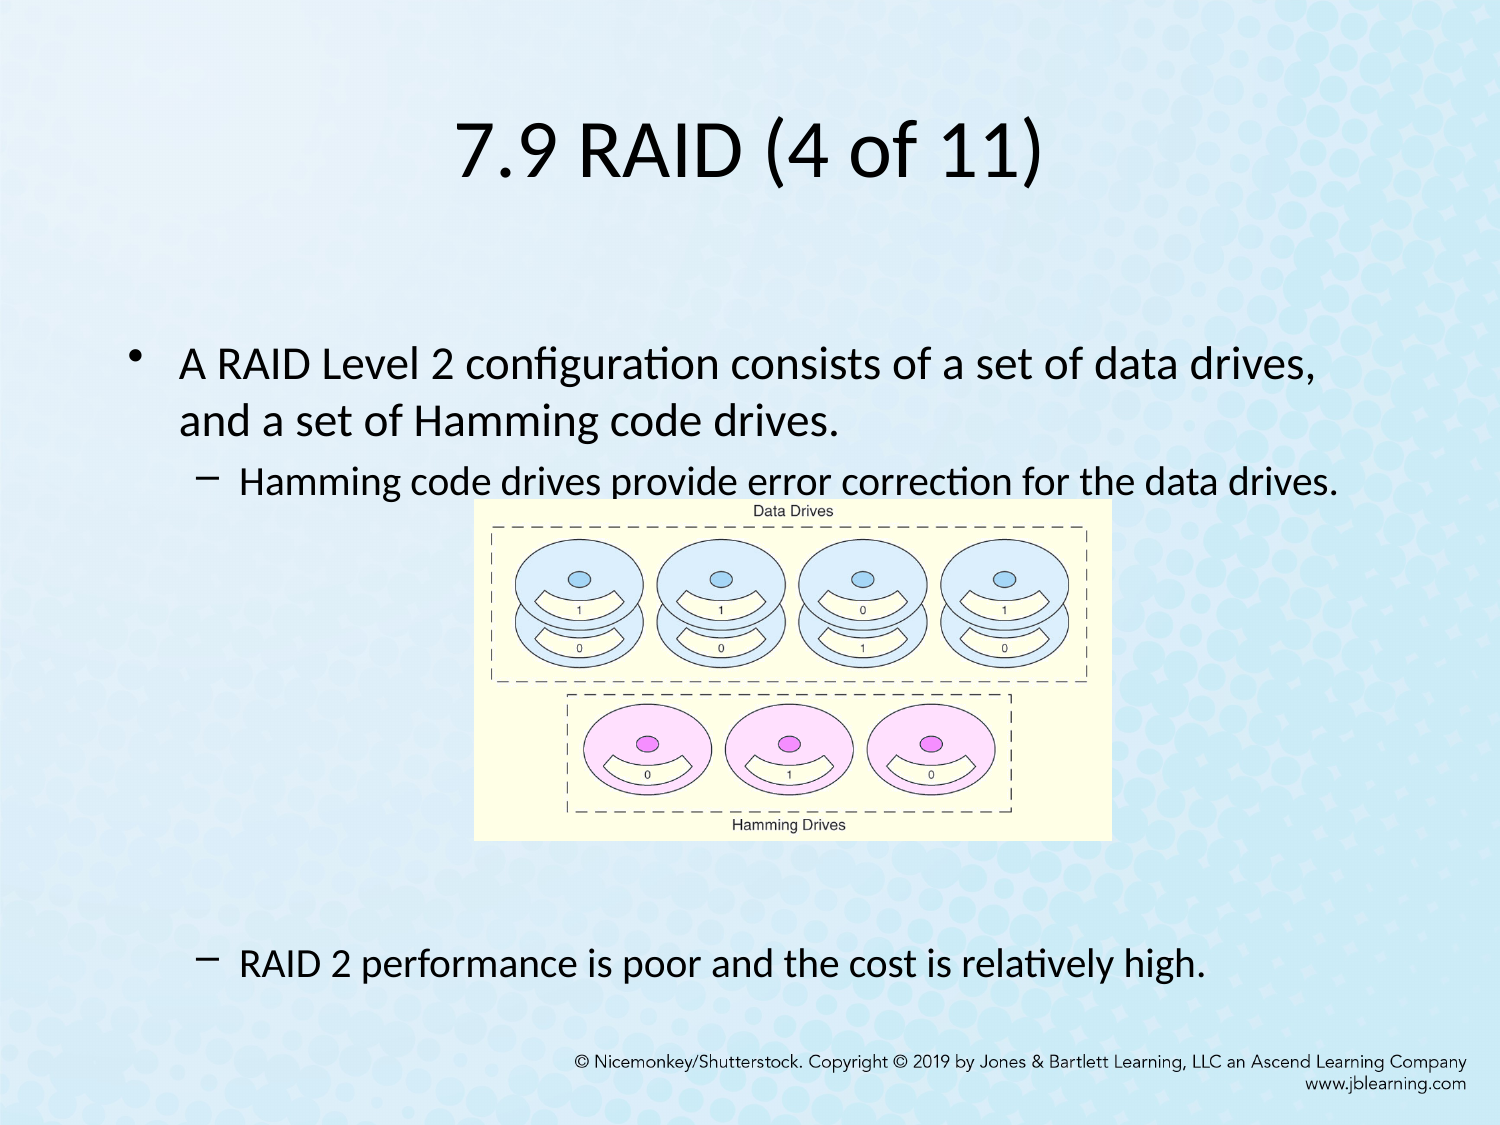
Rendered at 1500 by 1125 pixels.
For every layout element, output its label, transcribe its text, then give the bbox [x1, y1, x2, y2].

title 7.9 RAID (4 of 11) [112, 50, 1388, 238]
picture [0, 0, 1500, 1125]
list A RAID Level 2 configuration consists of a set of data drives, and a set of Hamming code drives. Hamming code drives provide error correction for the data drives. RAID 2 performance is poor and the cost is relatively high. [112, 324, 1388, 1000]
